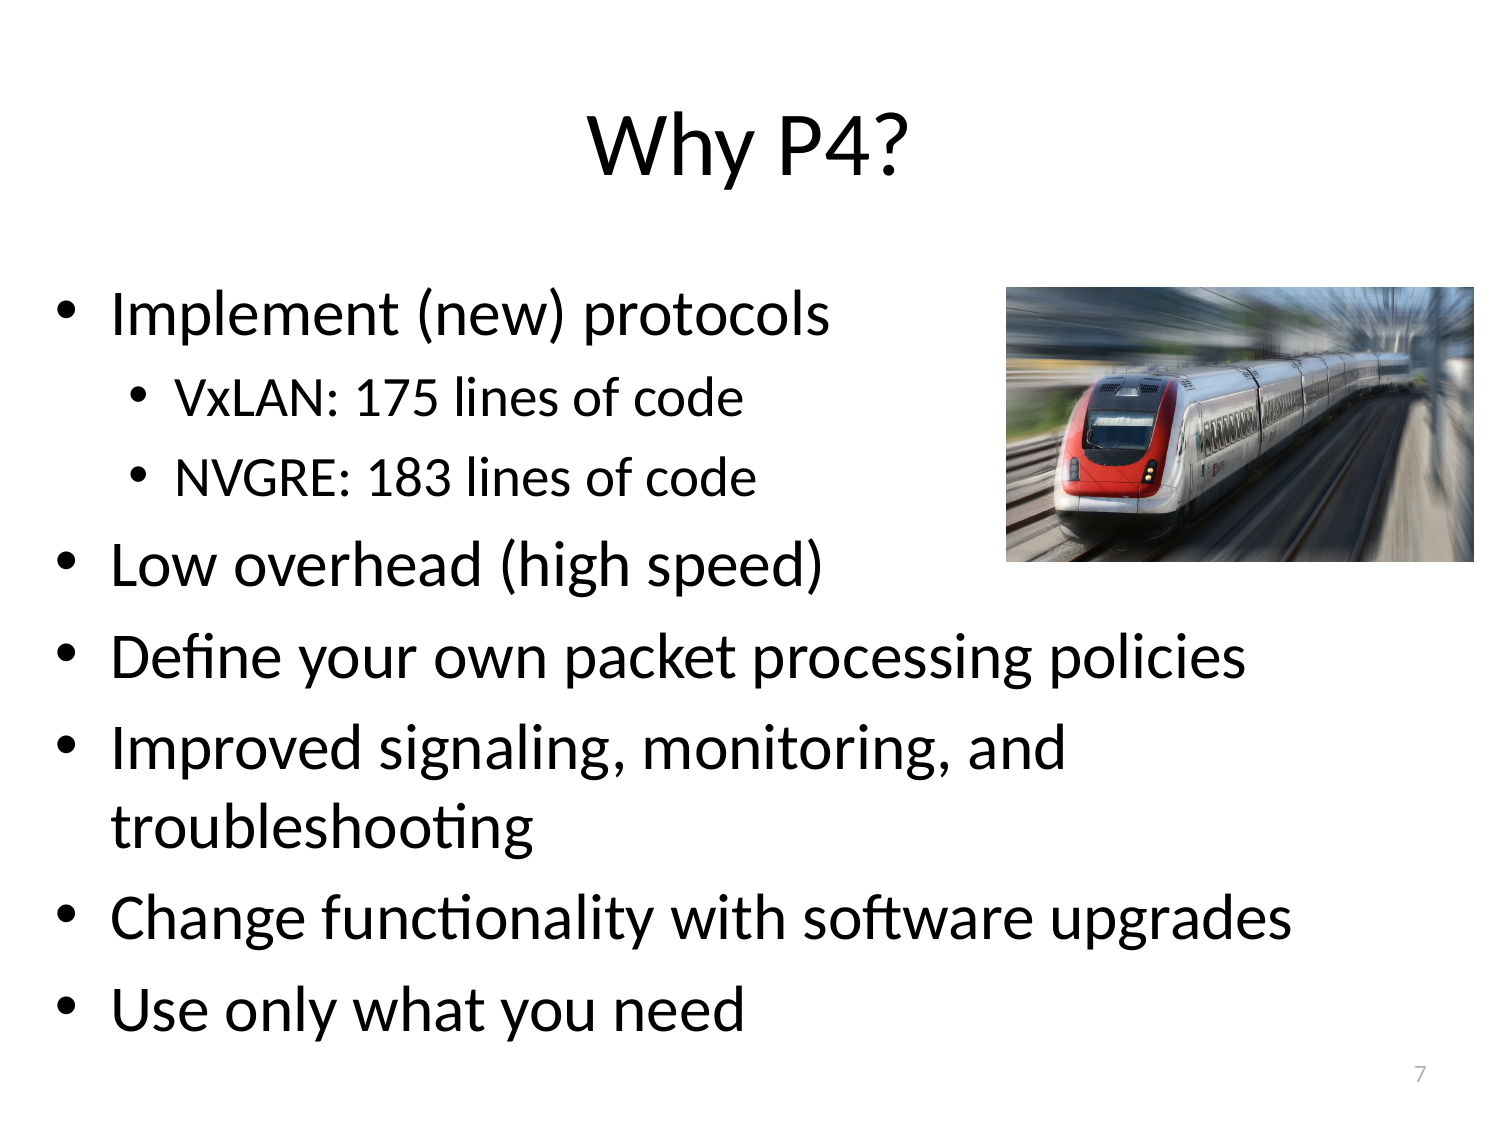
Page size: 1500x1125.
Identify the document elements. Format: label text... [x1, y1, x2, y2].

list Implement (new) protocols VxLAN: 175 lines of code NVGRE: 183 lines of code Low overhead (high speed) Define your own packet processing policies Improved signaling, monitoring, and troubleshooting Change functionality with software upgrades Use only what you need [39, 262, 1460, 1052]
slide_number 7 [1285, 1042, 1442, 1103]
title Why P4? [75, 45, 1425, 233]
picture [1005, 286, 1475, 562]
